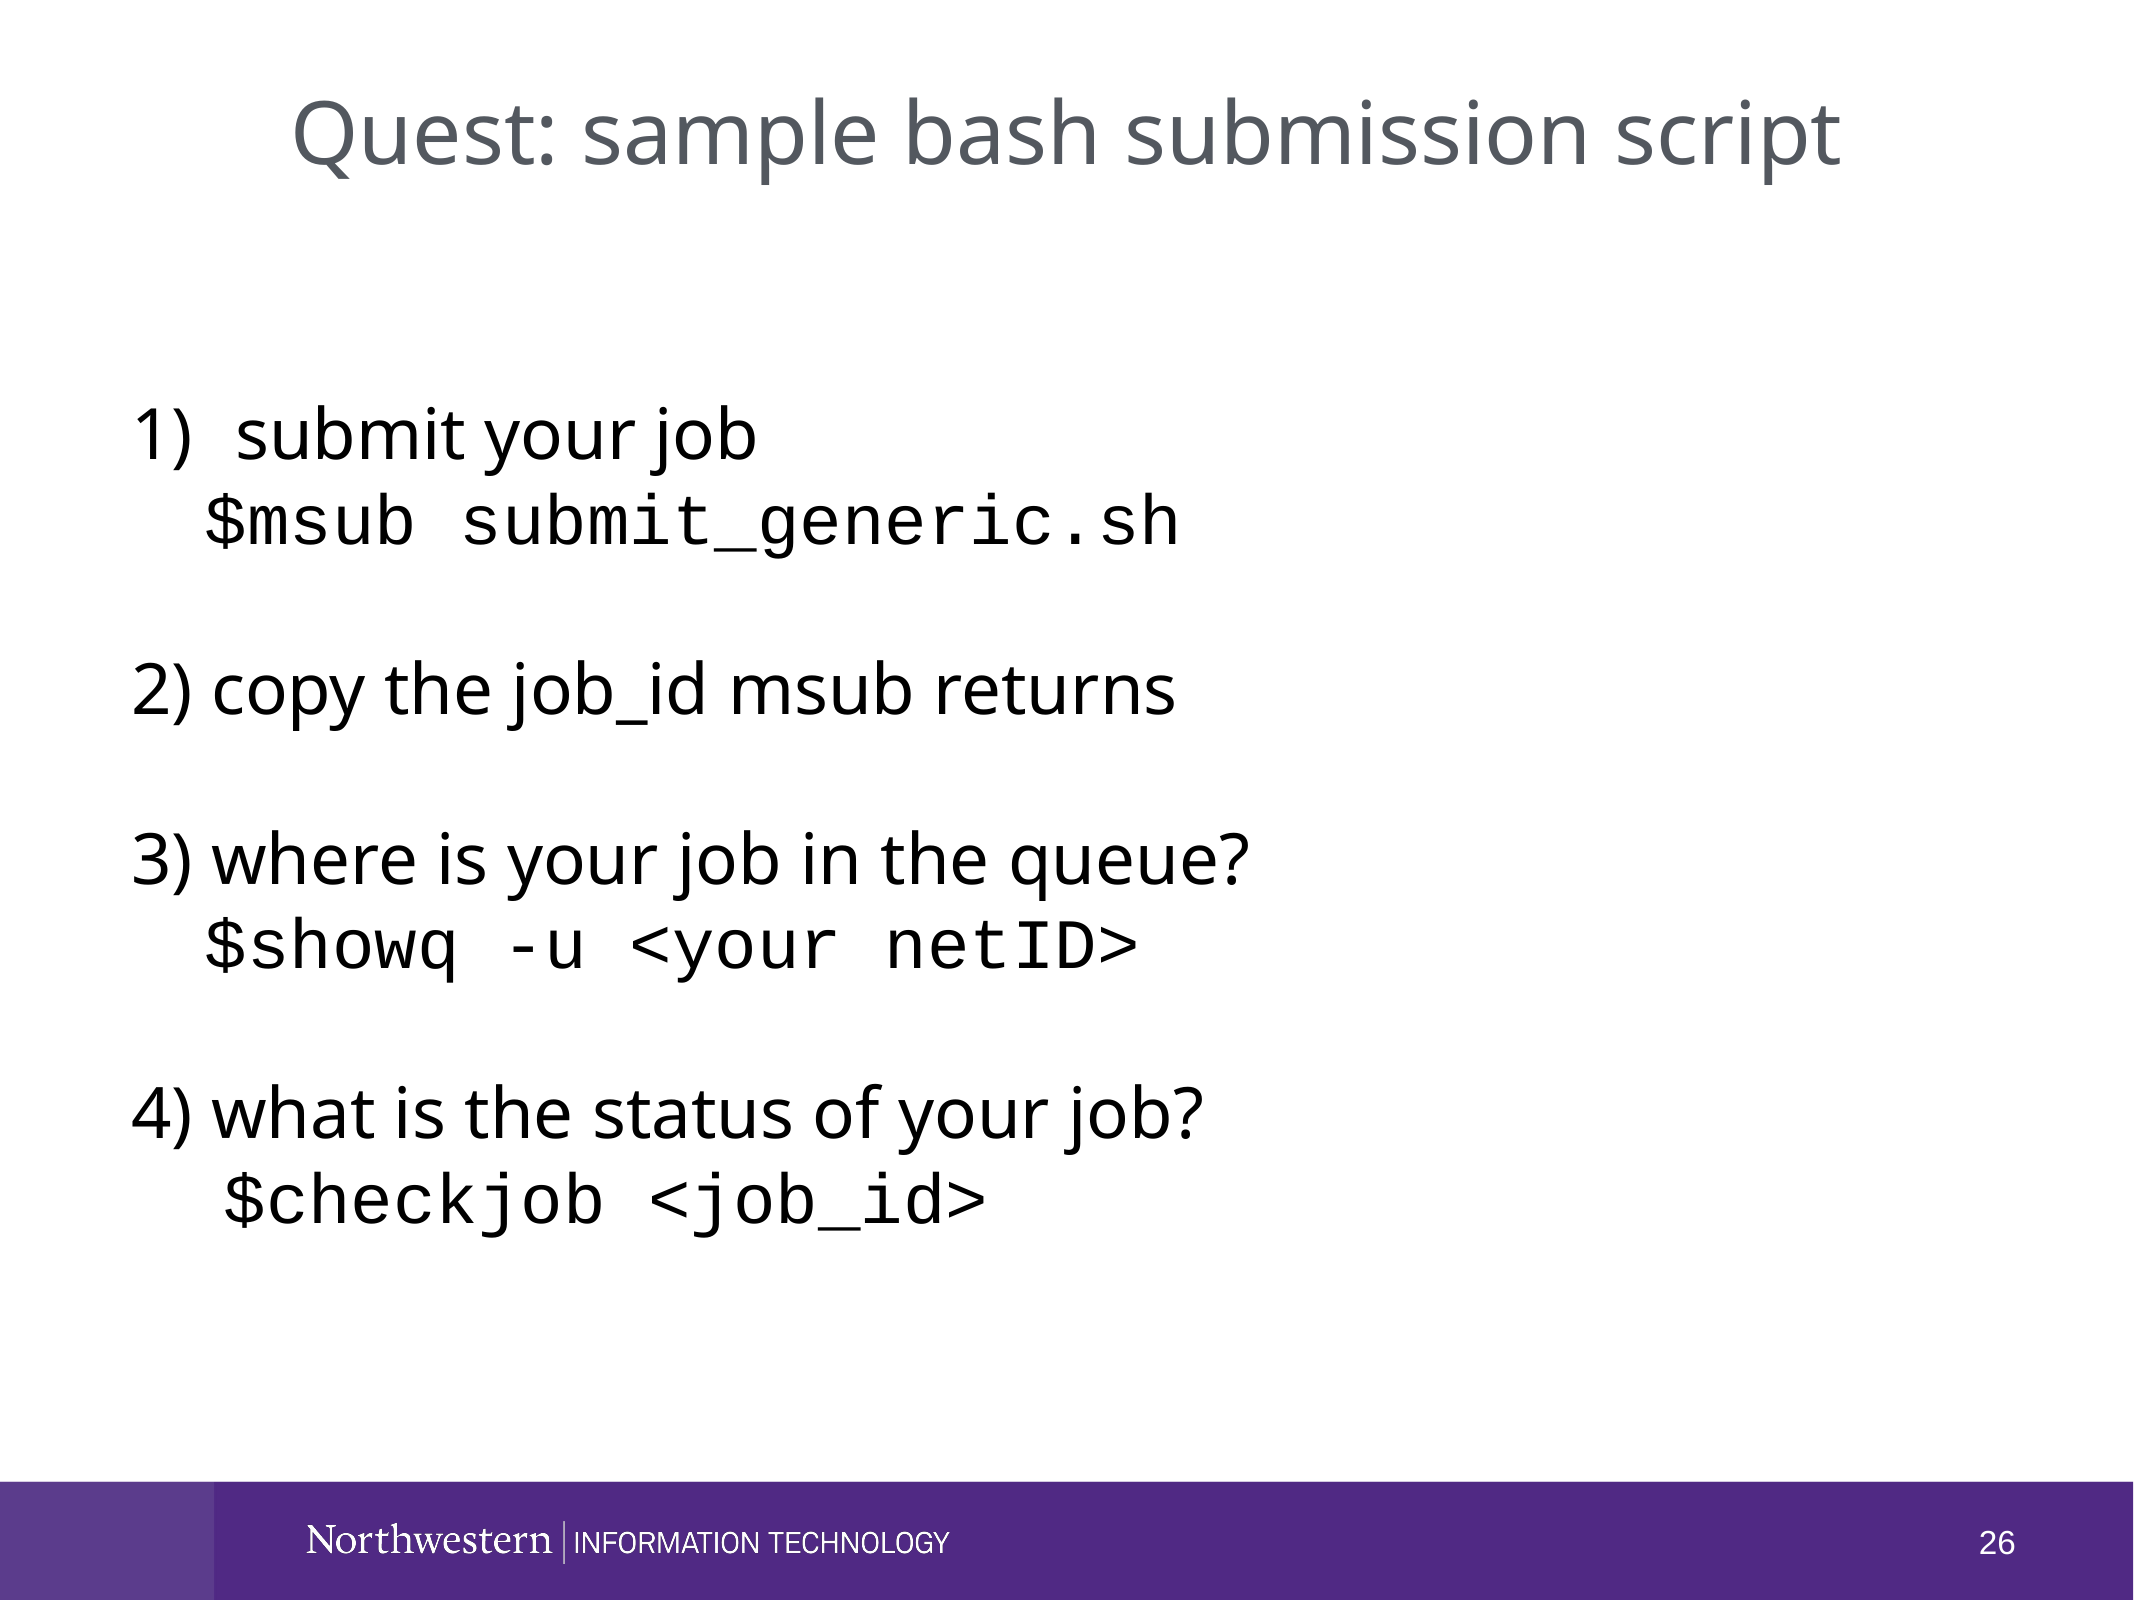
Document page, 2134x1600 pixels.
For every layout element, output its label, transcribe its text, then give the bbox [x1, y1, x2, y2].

text_box Quest: sample bash submission script [282, 68, 1851, 190]
slide_number 26 [1965, 1513, 2028, 1573]
text_box submit your job $msub submit_generic.sh 2) copy the job_id msub returns 3) where is your job in the queue? $showq -u <your netID> 4) what is the status of your job? $checkjob <job_id> [122, 380, 2083, 1247]
picture [0, 0, 2134, 1600]
